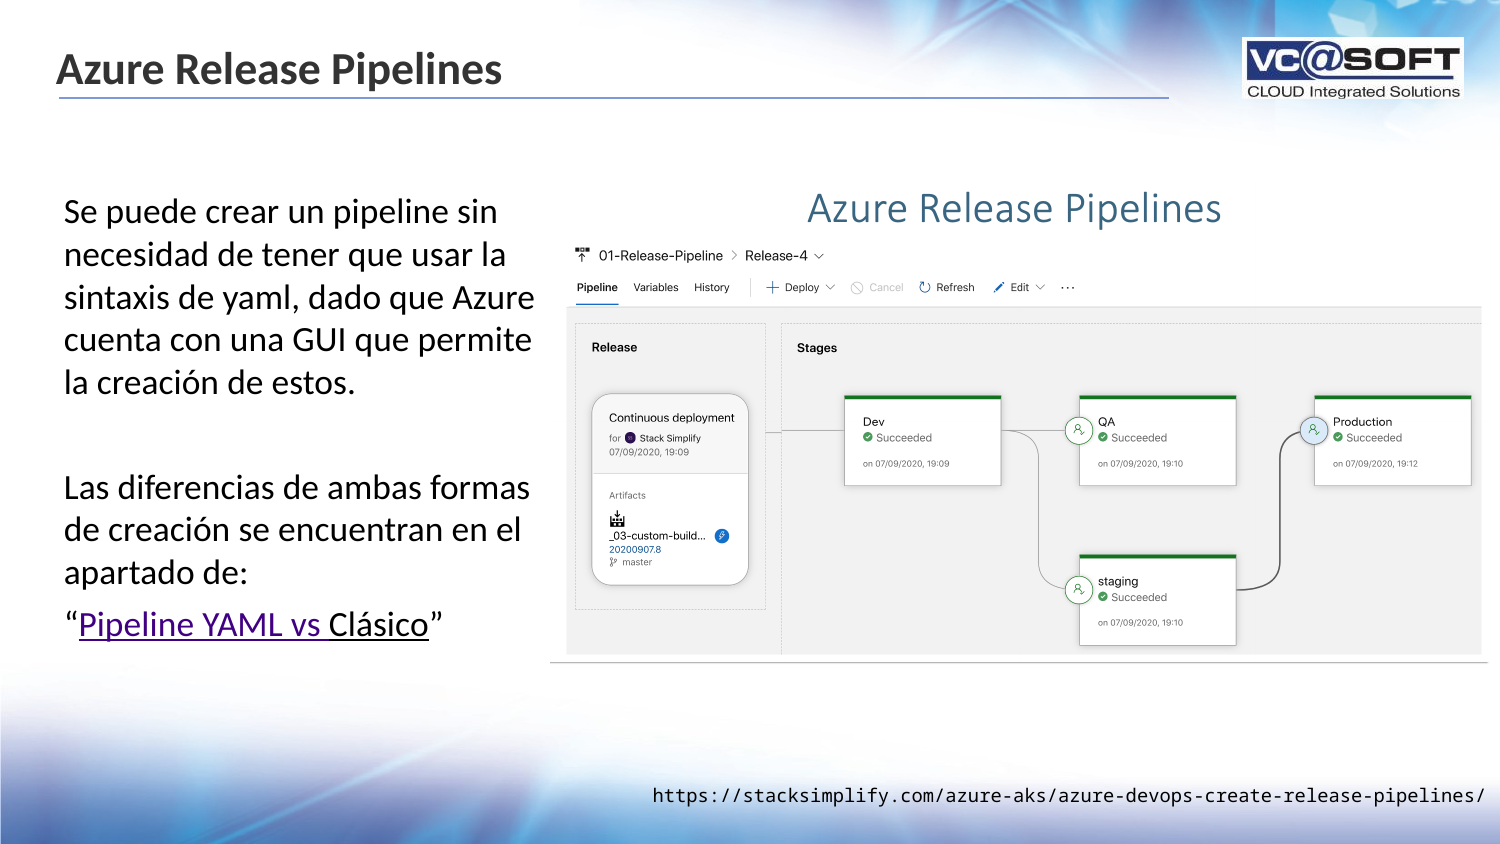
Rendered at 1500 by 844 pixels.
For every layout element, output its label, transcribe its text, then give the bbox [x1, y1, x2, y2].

list Se puede crear un pipeline sin necesidad de tener que usar la sintaxis de yaml, dado que Azure cuenta con una GUI que permite la creación de estos. Las diferencias de ambas formas de creación se encuentran en el apartado de: “Pipeline YAML vs Clásico” [48, 181, 569, 703]
title Azure Release Pipelines [40, 33, 1426, 98]
text_box https://stacksimplify.com/azure-aks/azure-devops-create-release-pipelines/ [313, 772, 1500, 818]
picture [0, 181, 1500, 844]
picture [579, 0, 1500, 150]
